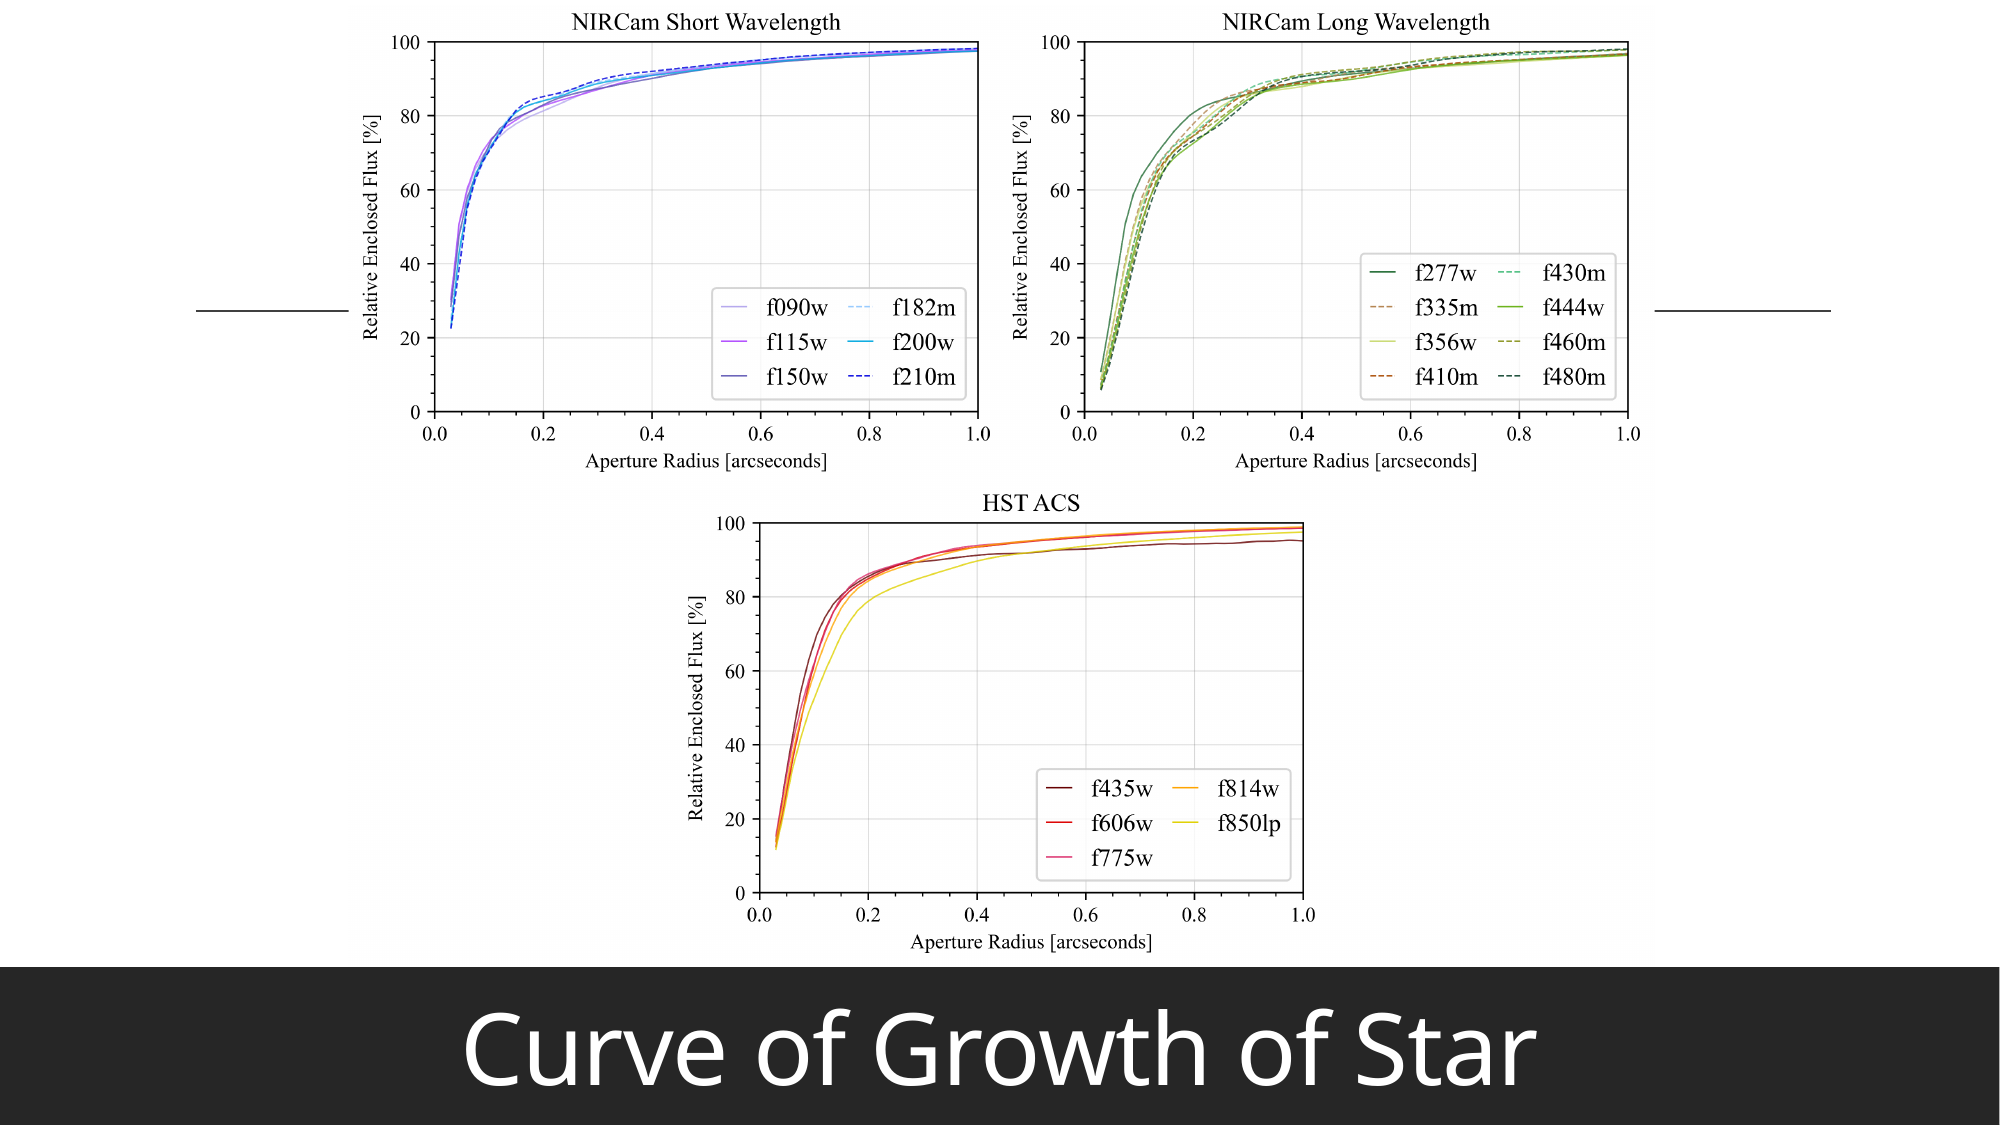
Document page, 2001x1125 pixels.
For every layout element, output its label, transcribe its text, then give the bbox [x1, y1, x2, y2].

title Curve of Growth of Star [170, 984, 1830, 1107]
picture [347, 5, 1656, 968]
